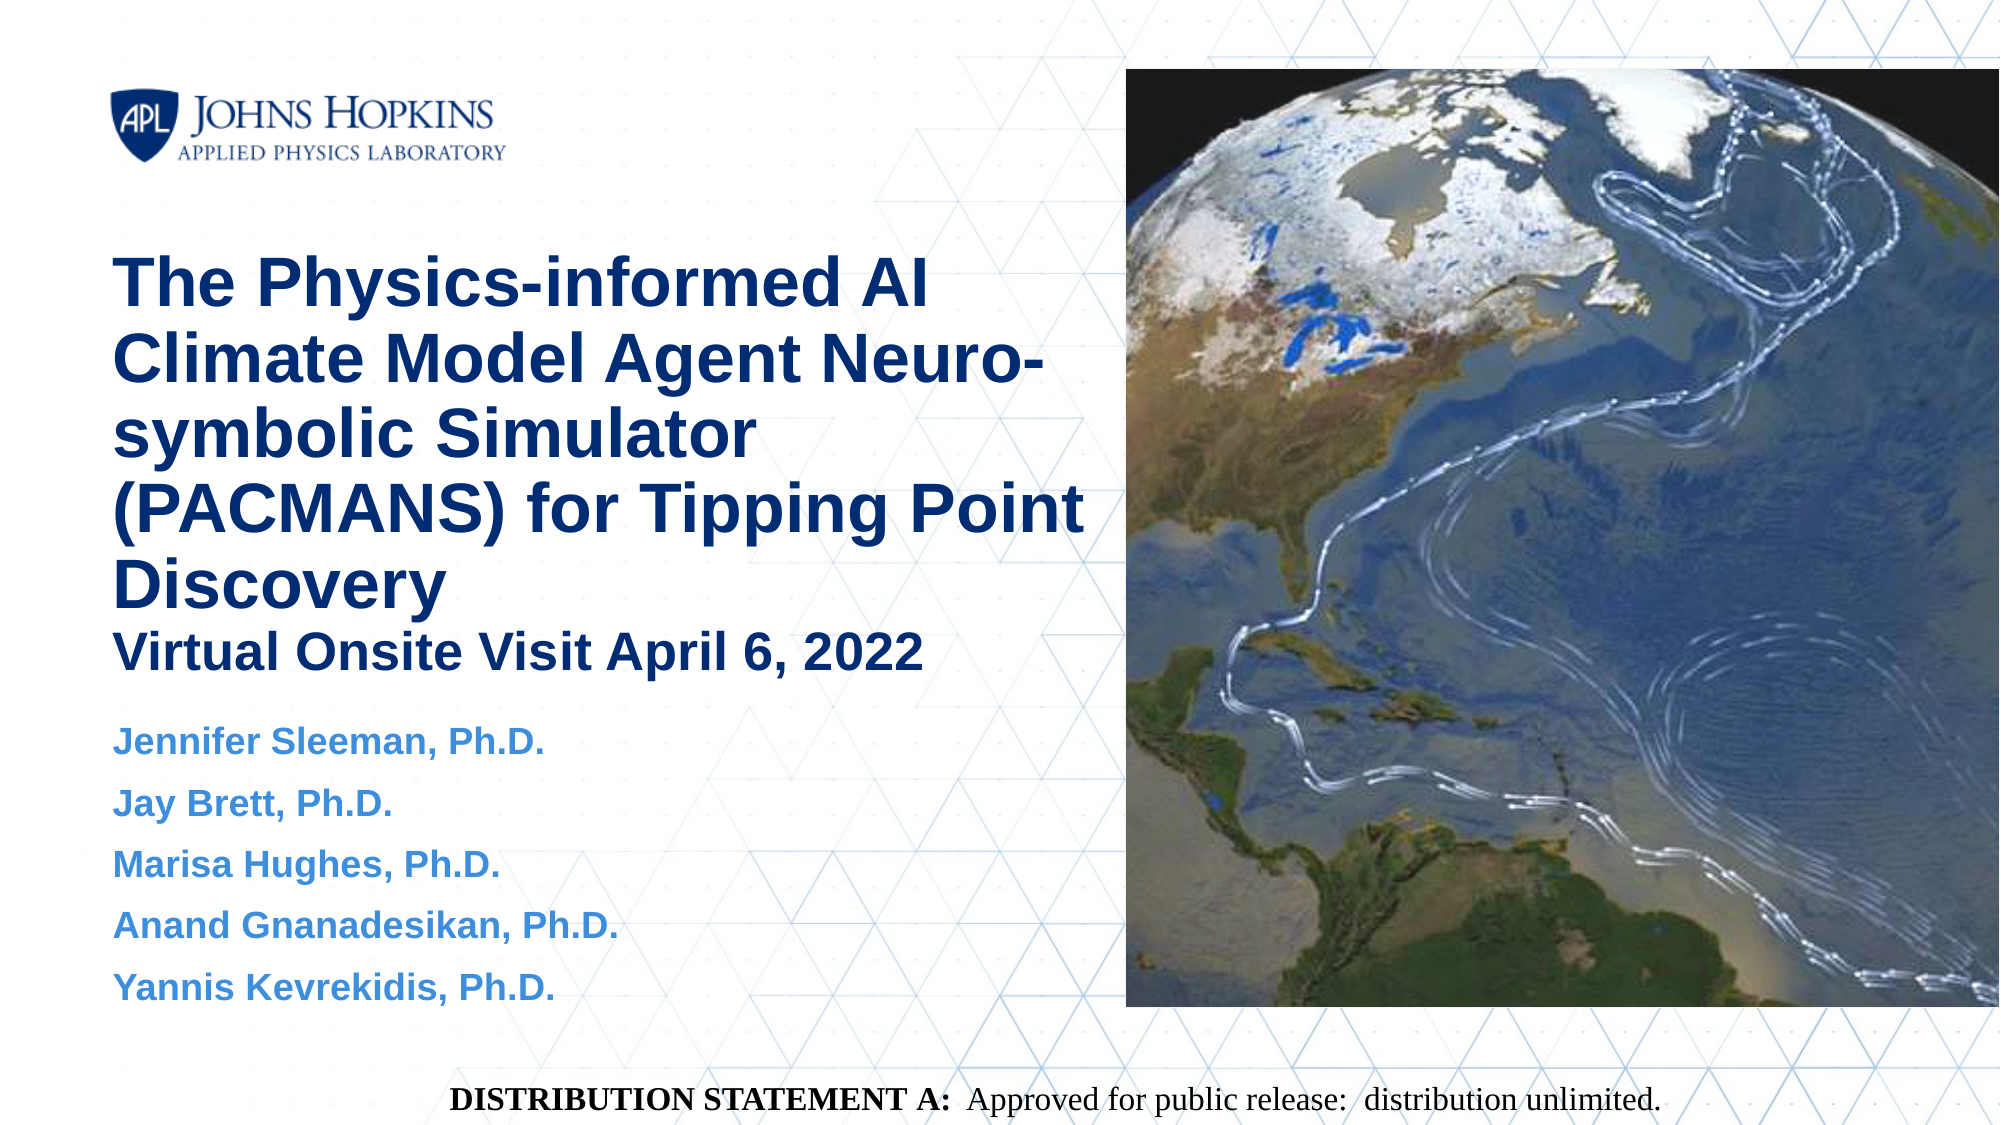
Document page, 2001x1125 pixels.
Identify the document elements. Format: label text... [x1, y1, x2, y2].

subtitle Jennifer Sleeman, Ph.D. Jay Brett, Ph.D. Marisa Hughes, Ph.D. Anand Gnanadesikan, Ph.D. Yannis Kevrekidis, Ph.D. [112, 716, 1029, 1010]
text_box DISTRIBUTION STATEMENT A: Approved for public release: distribution unlimited. [112, 1069, 2000, 1125]
title The Physics-informed AI Climate Model Agent Neuro-symbolic Simulator (PACMANS) for Tipping Point Discovery Virtual Onsite Visit April 6, 2022 [112, 243, 1105, 683]
picture [0, 0, 2000, 1125]
